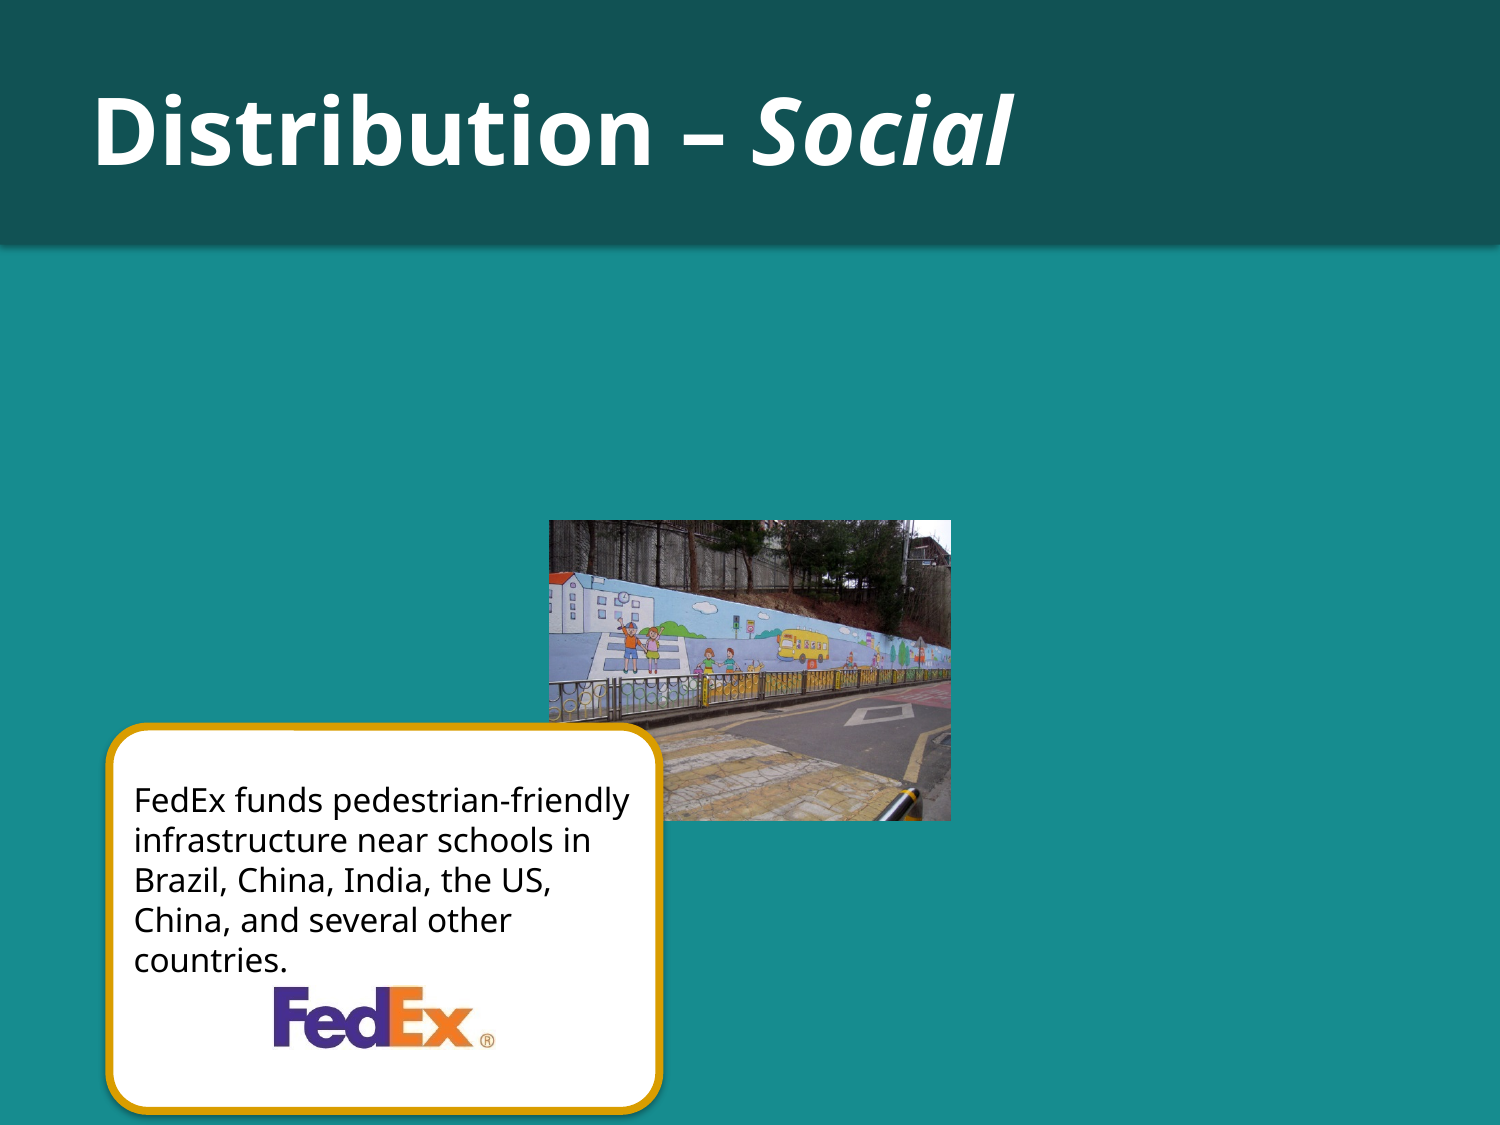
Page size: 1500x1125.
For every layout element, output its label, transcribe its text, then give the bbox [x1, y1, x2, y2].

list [549, 520, 951, 821]
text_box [109, 726, 660, 1111]
title Distribution – Social [75, 25, 1425, 231]
picture [272, 986, 496, 1050]
